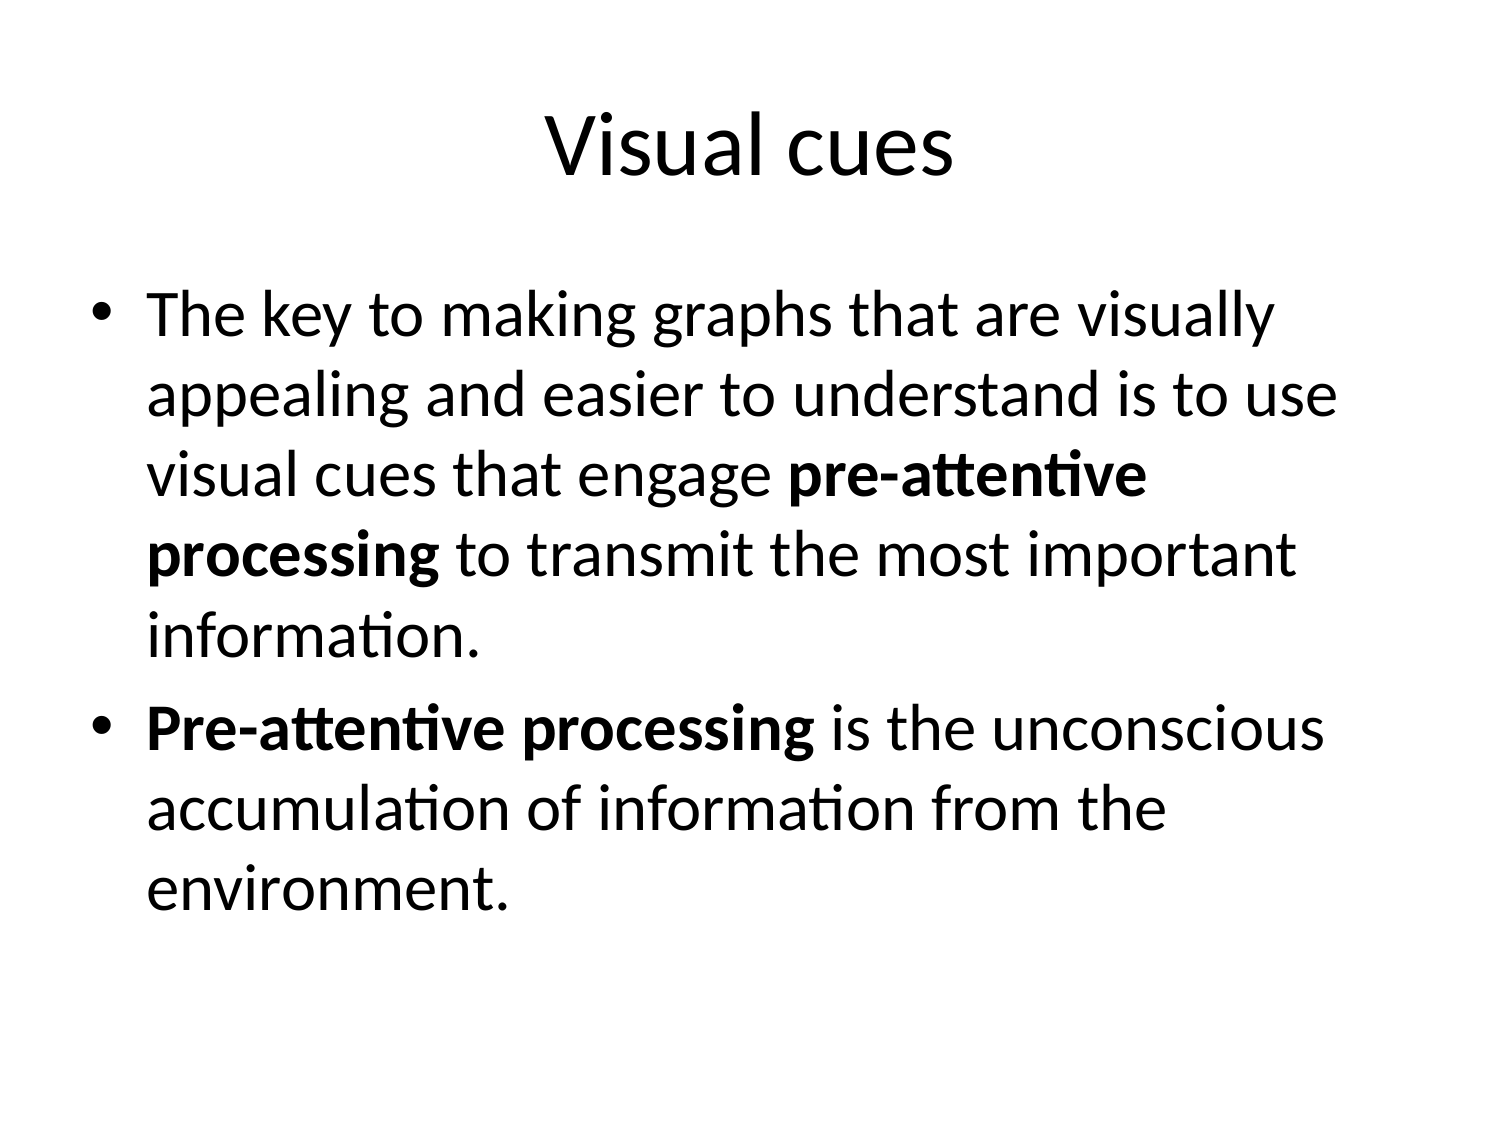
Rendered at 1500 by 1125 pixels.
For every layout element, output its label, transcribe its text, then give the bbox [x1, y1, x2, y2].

title Visual cues [75, 45, 1425, 233]
list The key to making graphs that are visually appealing and easier to understand is to use visual cues that engage pre-attentive processing to transmit the most important information. Pre-attentive processing is the unconscious accumulation of information from the environment. [75, 262, 1425, 1005]
